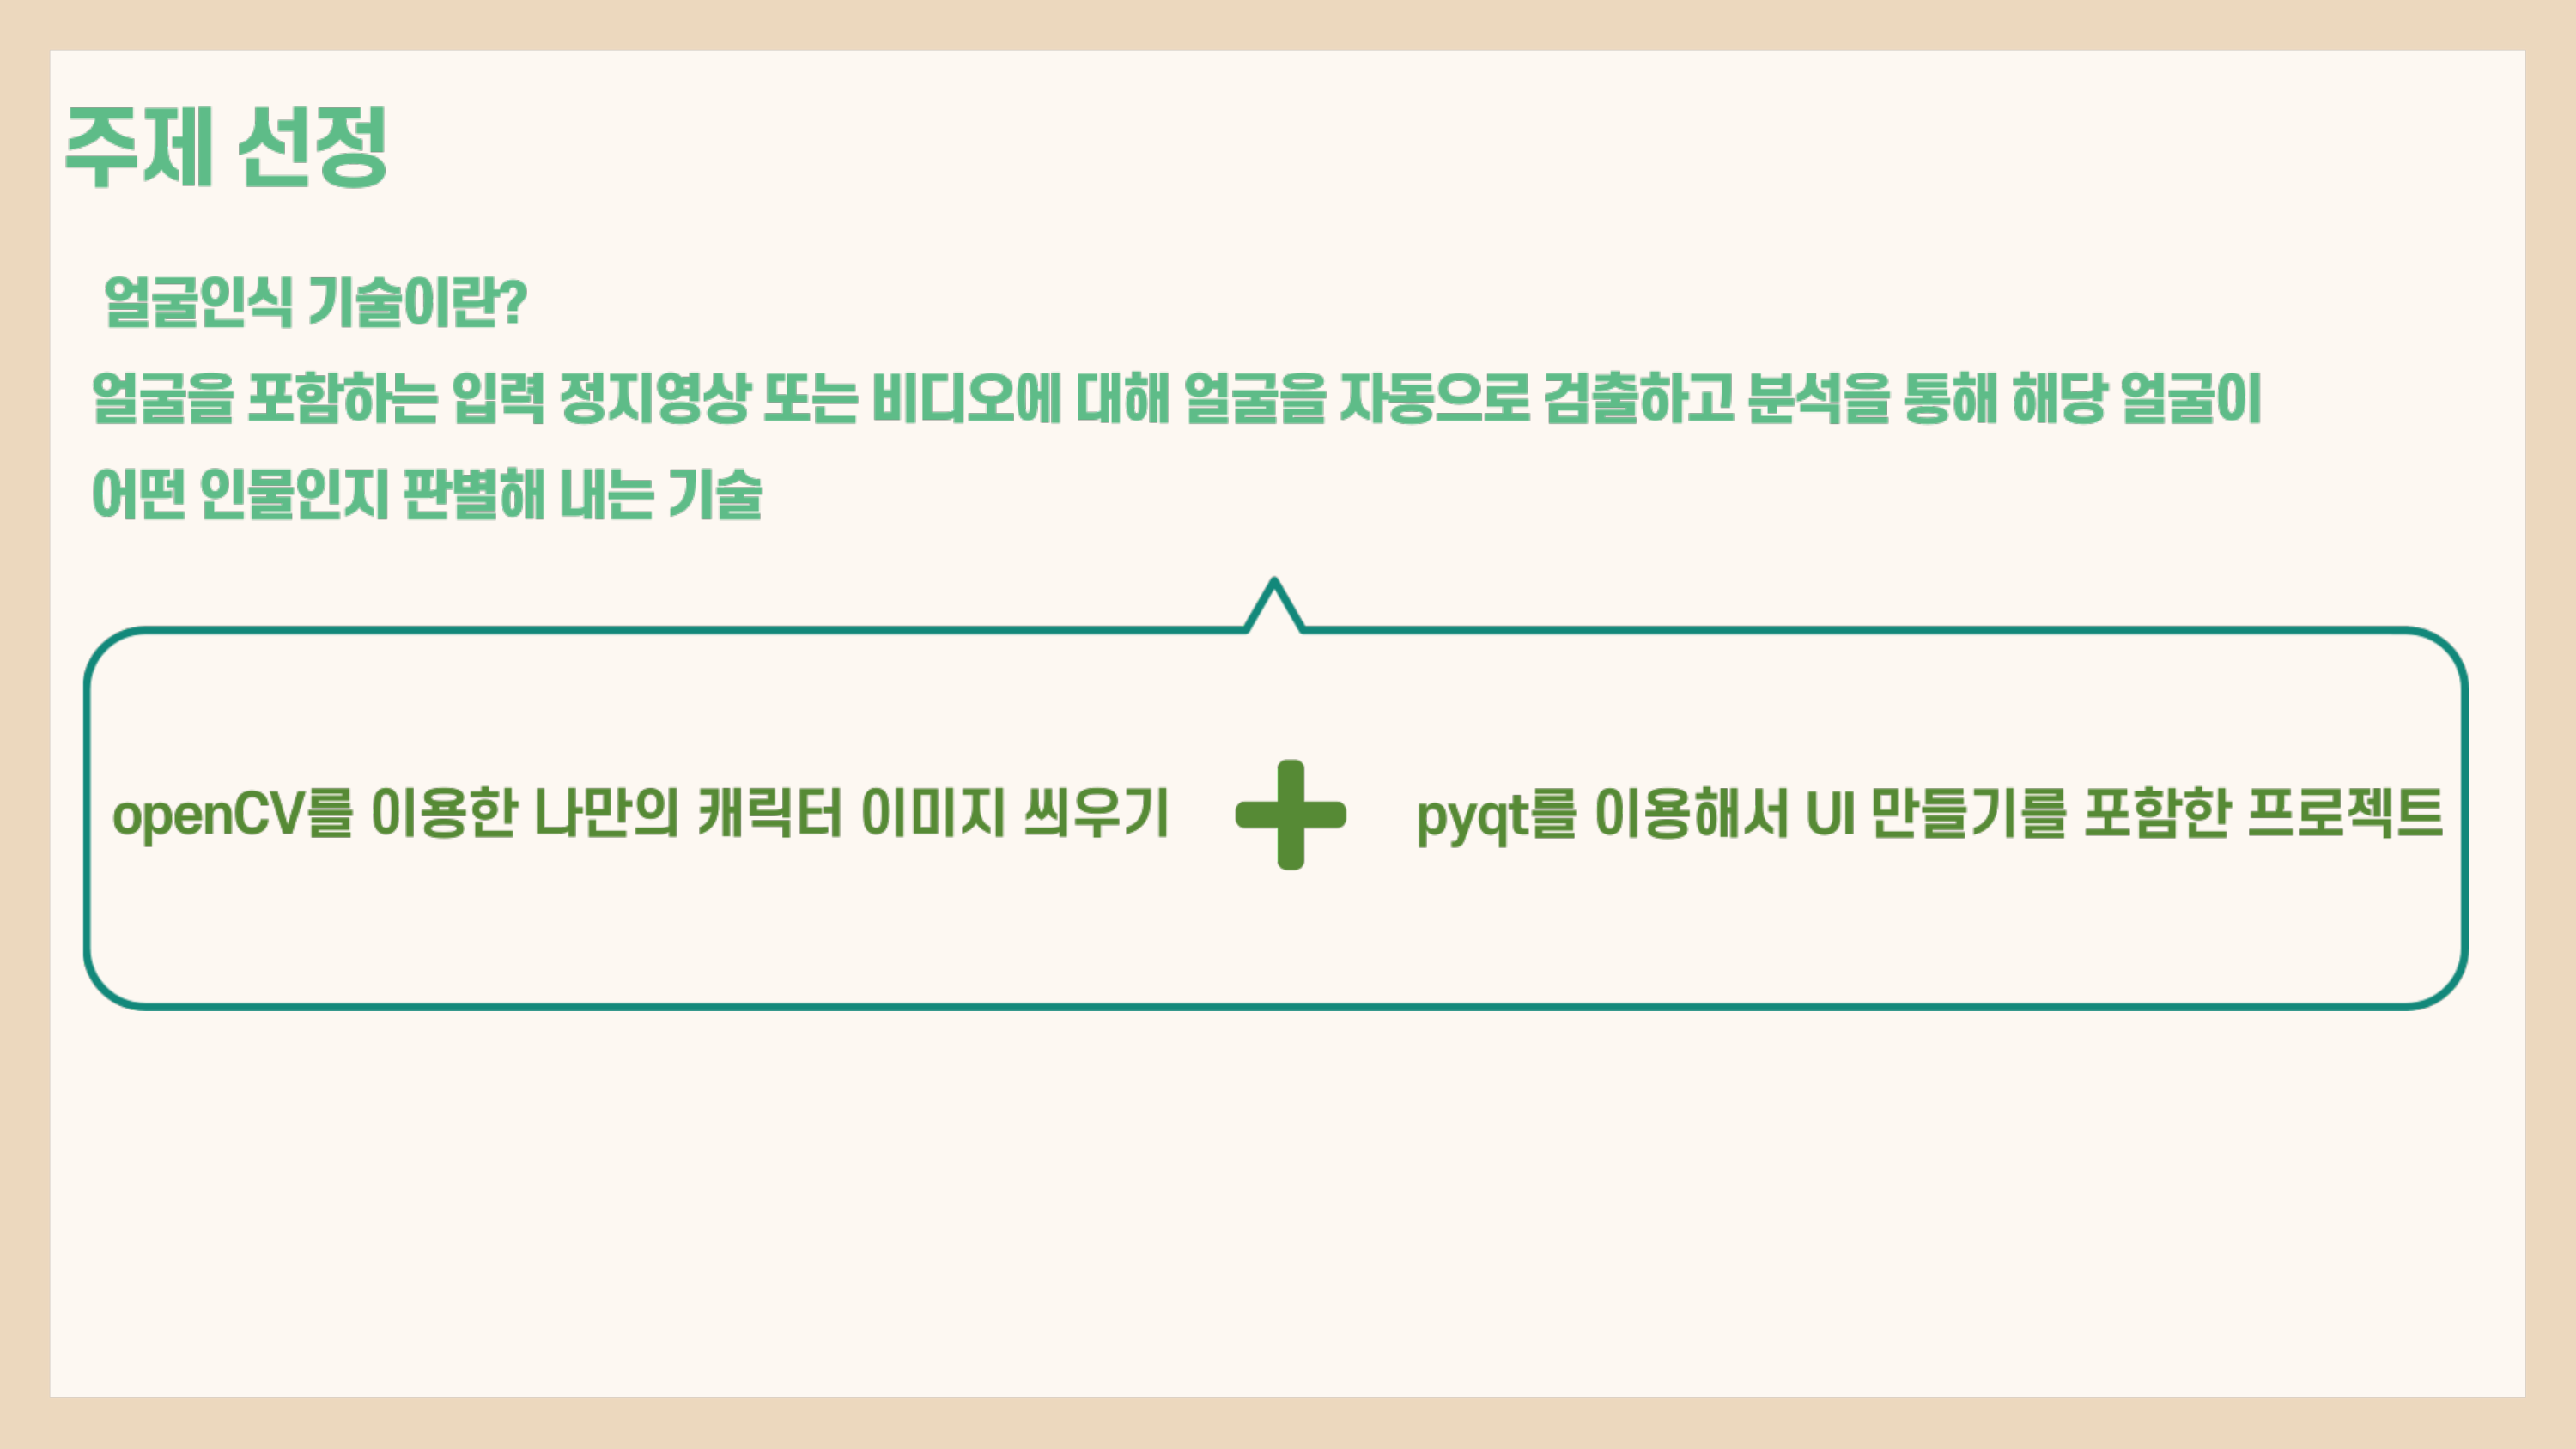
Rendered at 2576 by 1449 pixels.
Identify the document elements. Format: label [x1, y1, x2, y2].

picture [104, 768, 1211, 877]
picture [47, 73, 427, 227]
text_box [1234, 757, 1347, 871]
picture [1408, 768, 2470, 872]
picture [81, 257, 2286, 545]
text_box [0, 0, 2576, 1449]
text_box [82, 572, 2469, 1011]
